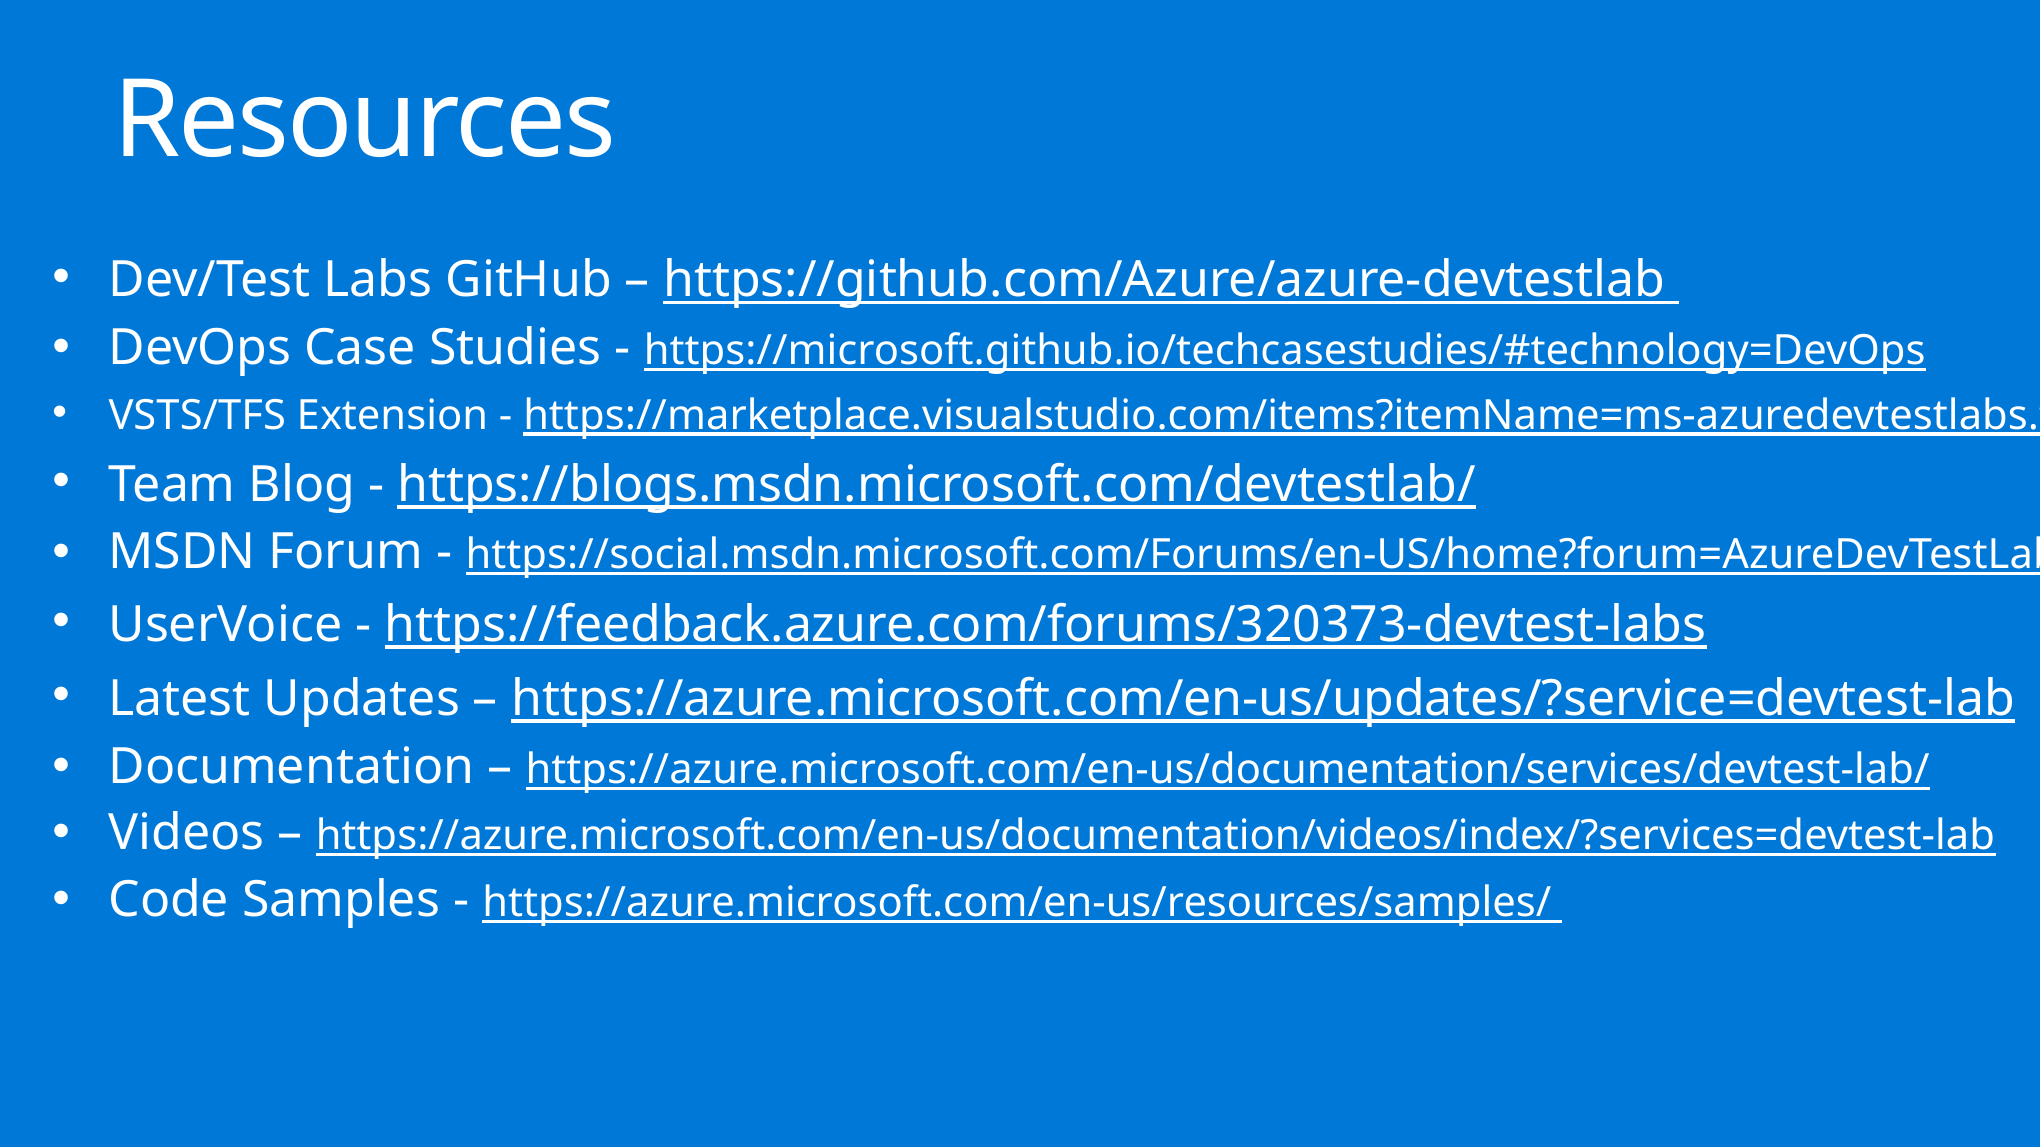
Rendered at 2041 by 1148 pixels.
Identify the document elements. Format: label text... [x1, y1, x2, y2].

text_box Dev/Test Labs GitHub – https://github.com/Azure/azure-devtestlab DevOps Case Studies - https://microsoft.github.io/techcasestudies/#technology=DevOps VSTS/TFS Extension - https://marketplace.visualstudio.com/items?itemName=ms-azuredevtestlabs.tasks Team Blog - https://blogs.msdn.microsoft.com/devtestlab/ MSDN Forum - https://social.msdn.microsoft.com/Forums/en-US/home?forum=AzureDevTestLabs UserVoice - https://feedback.azure.com/forums/320373-devtest-labs Latest Updates – https://azure.microsoft.com/en-us/updates/?service=devtest-lab Documentation – https://azure.microsoft.com/en-us/documentation/services/devtest-lab/ Videos – https://azure.microsoft.com/en-us/documentation/videos/index/?services=devtest-lab Code Samples - https://azure.microsoft.com/en-us/resources/samples/ [22, 223, 2041, 1074]
text_box Resources [89, 48, 2040, 199]
